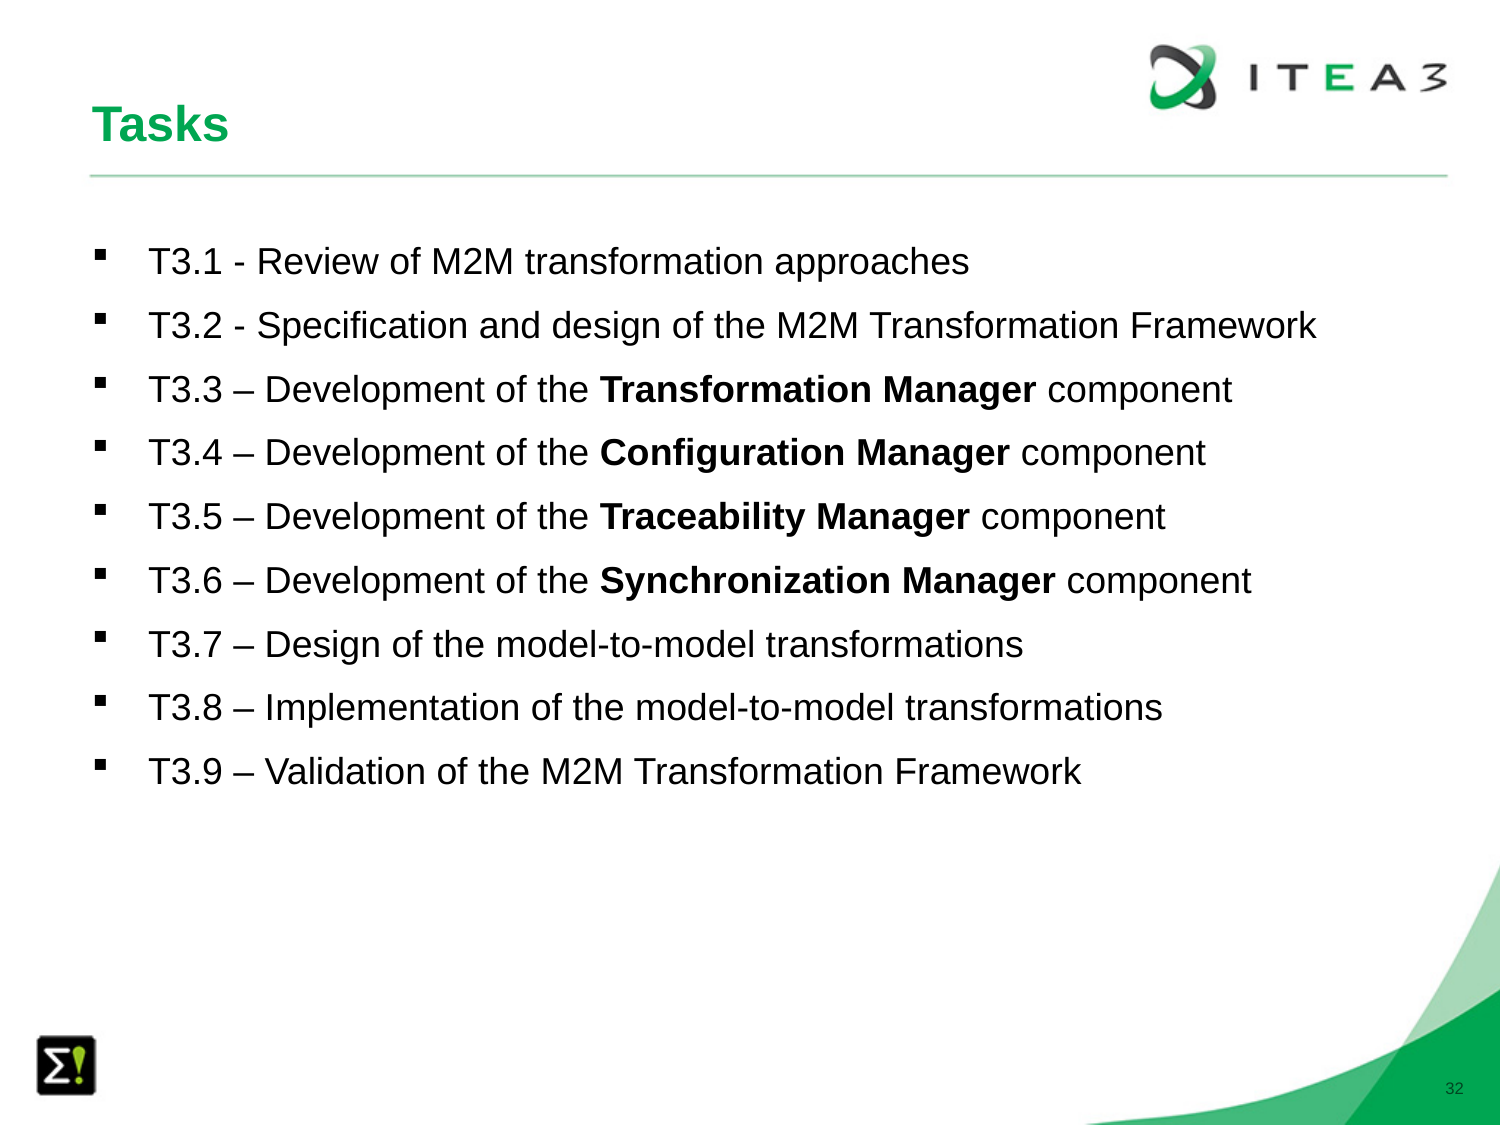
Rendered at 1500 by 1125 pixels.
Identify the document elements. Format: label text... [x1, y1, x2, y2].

picture [0, 0, 1500, 1125]
title Tasks [76, 23, 1099, 160]
list T3.1 - Review of M2M transformation approaches T3.2 - Specification and design of the M2M Transformation Framework T3.3 – Development of the Transformation Manager component T3.4 – Development of the Configuration Manager component T3.5 – Development of the Traceability Manager component T3.6 – Development of the Synchronization Manager component T3.7 – Design of the model-to-model transformations T3.8 – Implementation of the model-to-model transformations T3.9 – Validation of the M2M Transformation Framework [76, 218, 1447, 1046]
